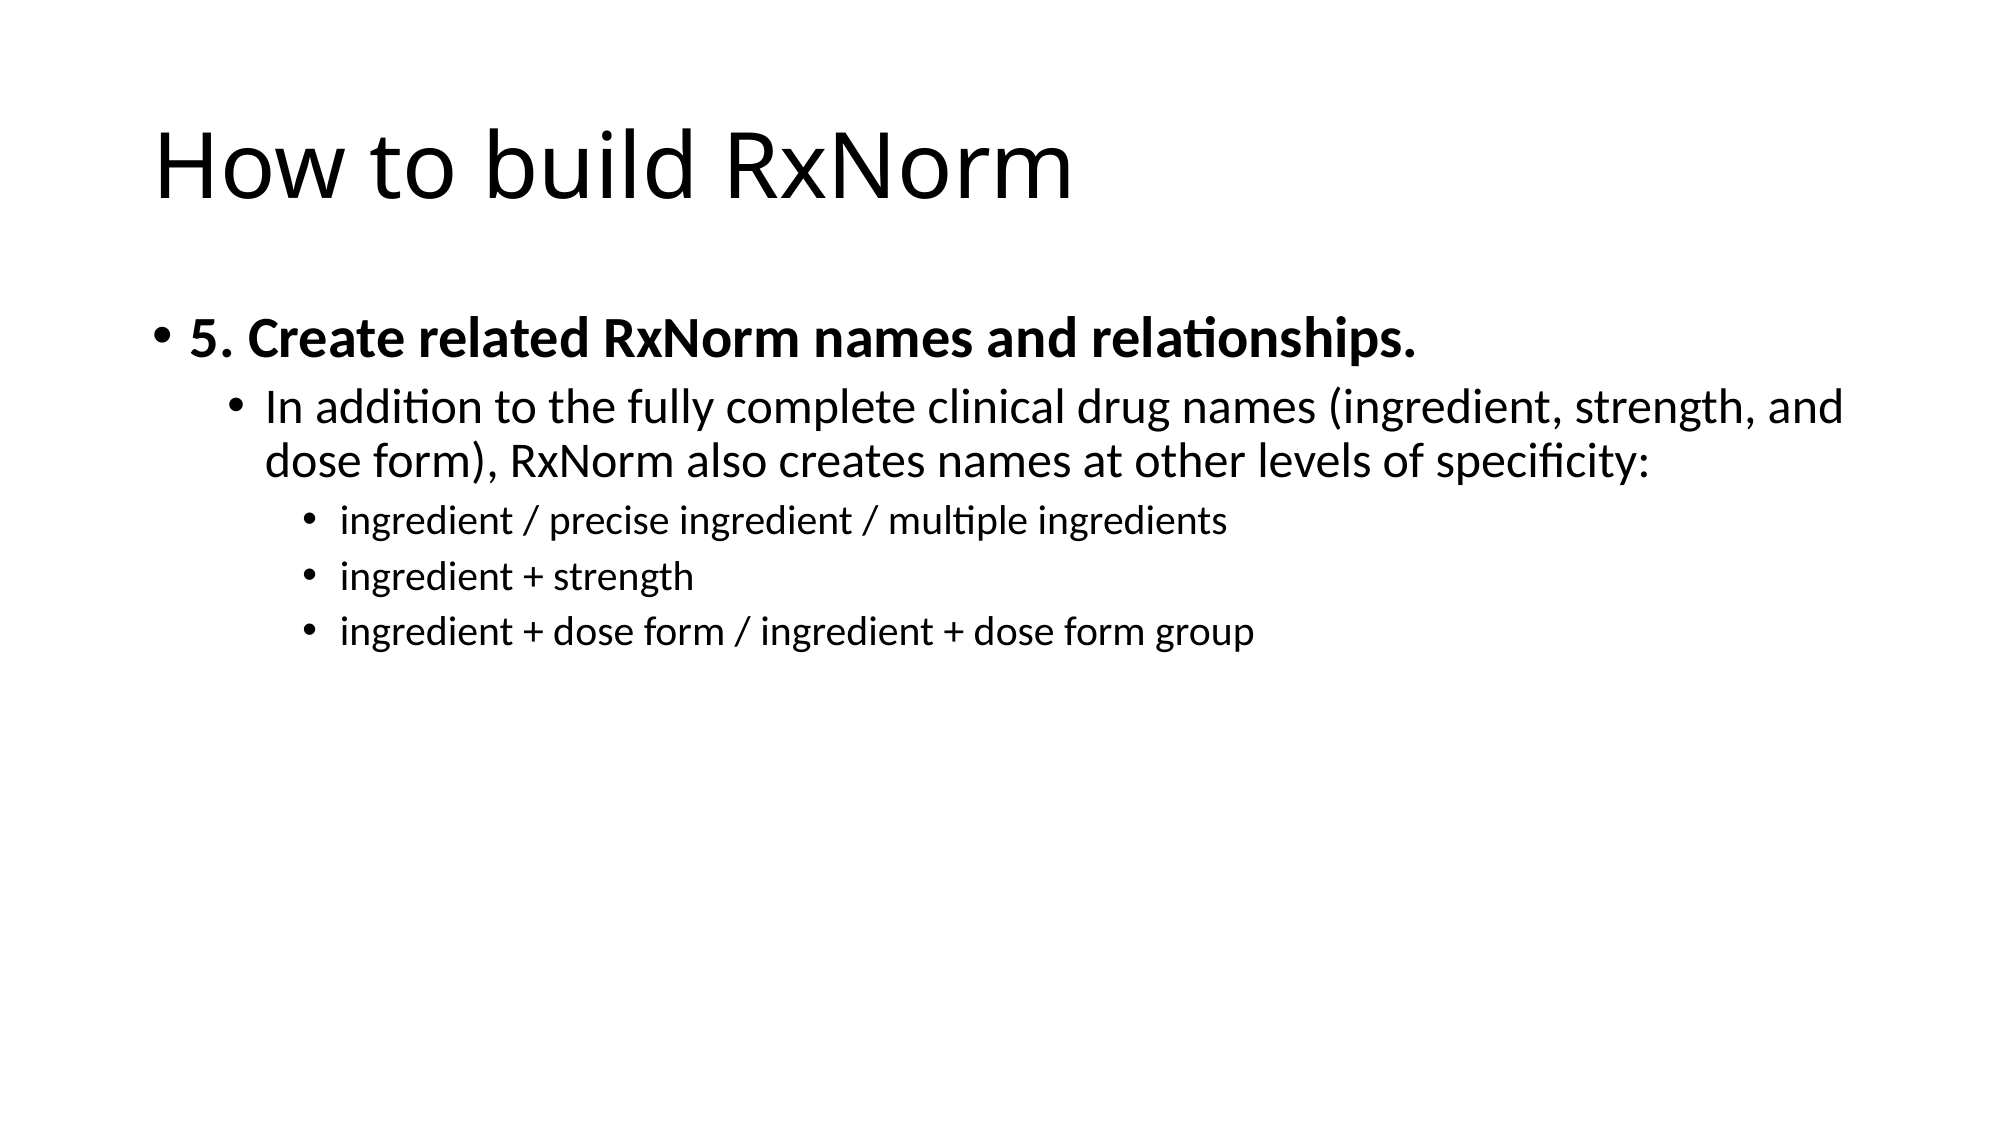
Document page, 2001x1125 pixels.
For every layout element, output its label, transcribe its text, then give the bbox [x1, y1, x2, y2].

list 5. Create related RxNorm names and relationships. In addition to the fully complete clinical drug names (ingredient, strength, and dose form), RxNorm also creates names at other levels of specificity: ingredient / precise ingredient / multiple ingredients ingredient + strength ingredient + dose form / ingredient + dose form group [137, 299, 1863, 1014]
title How to build RxNorm [137, 59, 1863, 278]
